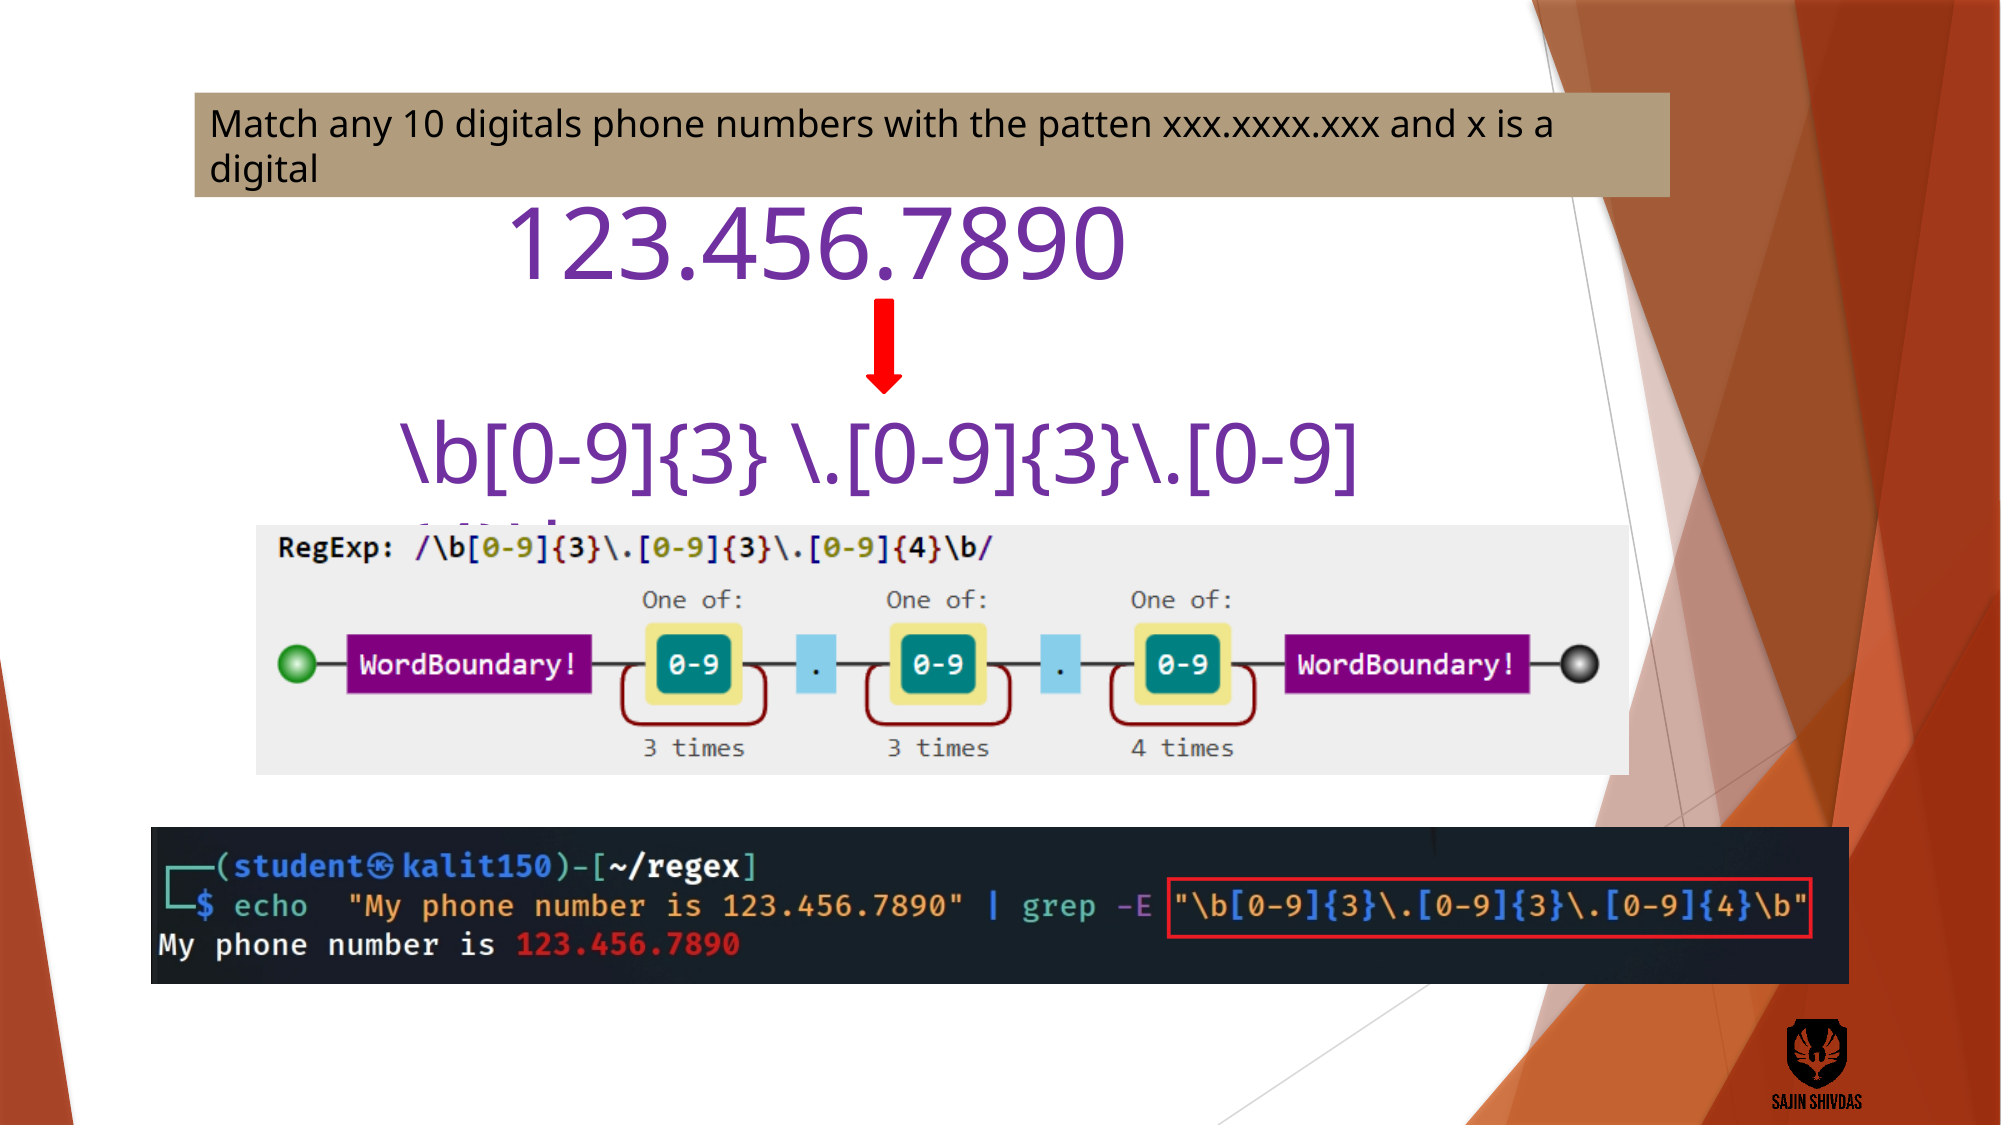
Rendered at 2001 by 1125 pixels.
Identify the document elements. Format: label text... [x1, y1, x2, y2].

picture [151, 827, 1849, 985]
text_box [866, 298, 903, 394]
text_box Match any 10 digitals phone numbers with the patten xxx.xxxx.xxx and x is a digital [194, 92, 1670, 198]
picture [255, 525, 1629, 775]
text_box \b[0-9]{3} \.[0-9]{3}\.[0-9]{4}\b [384, 392, 1480, 524]
text_box 123.456.7890 [488, 172, 1324, 307]
picture [1762, 1009, 1874, 1121]
